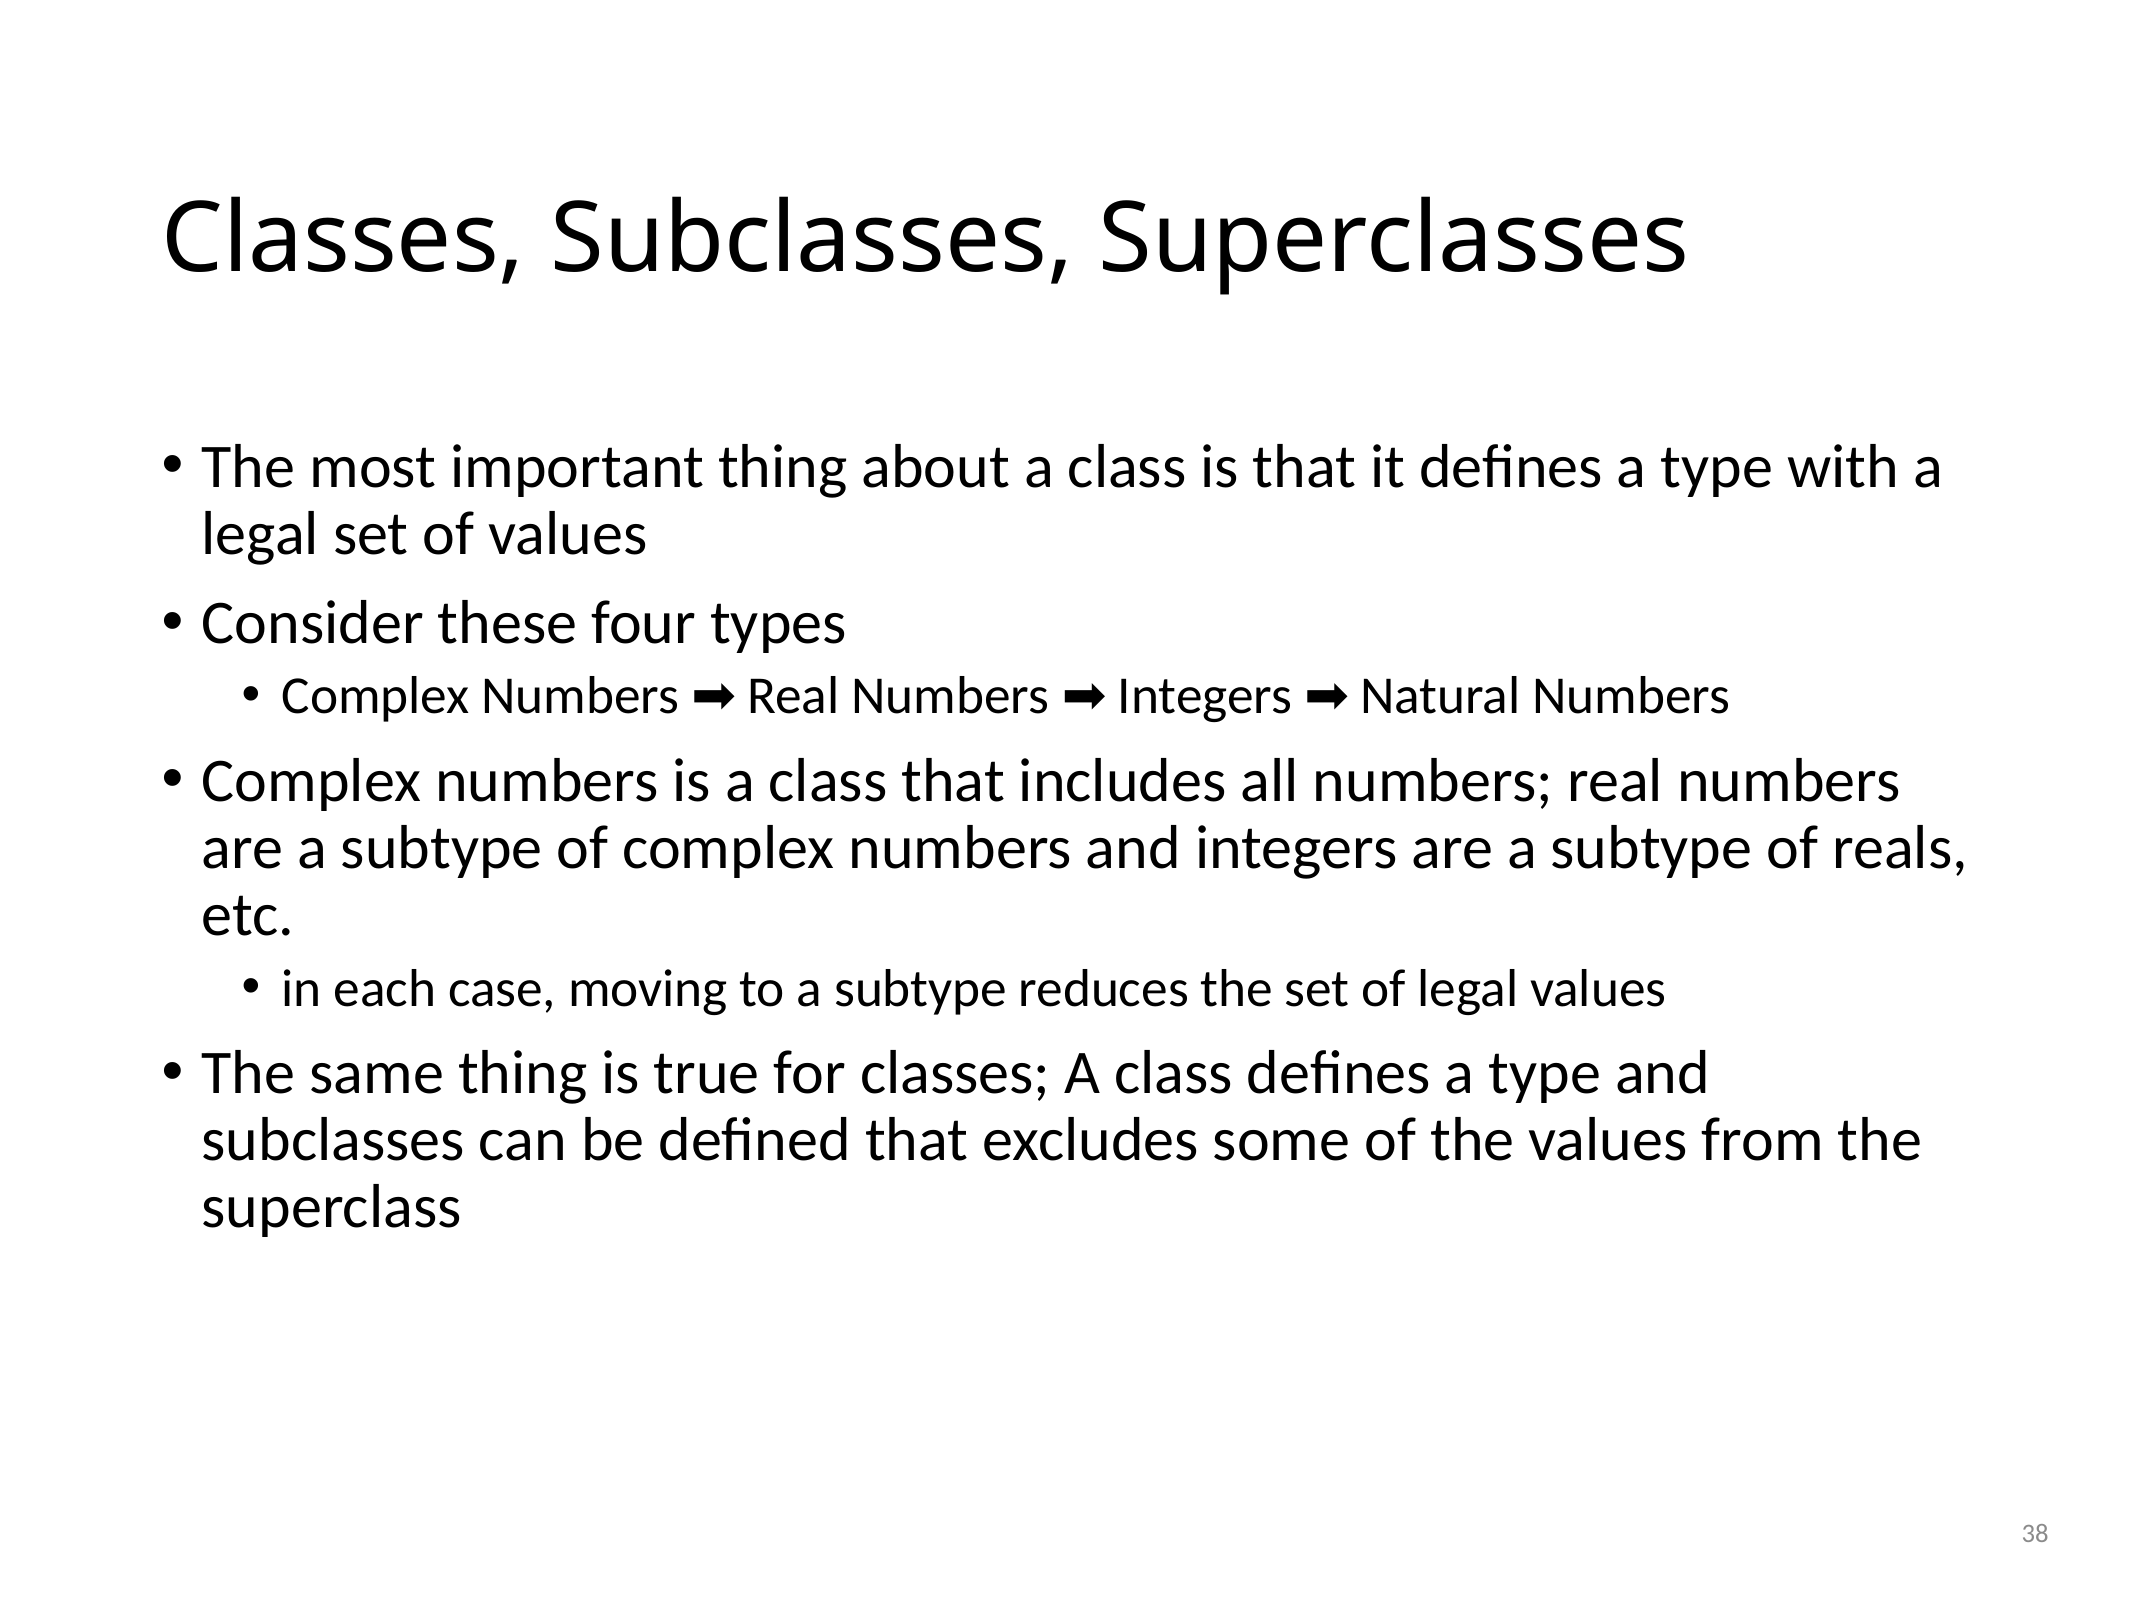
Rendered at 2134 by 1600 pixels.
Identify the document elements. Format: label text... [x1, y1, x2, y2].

slide_number 38 [2002, 1508, 2064, 1555]
list The most important thing about a class is that it defines a type with a legal set of values Consider these four types Complex Numbers ➡ Real Numbers ➡ Integers ➡ Natural Numbers Complex numbers is a class that includes all numbers; real numbers are a subtype of complex numbers and integers are a subtype of reals, etc. in each case, moving to a subtype reduces the set of legal values The same thing is true for classes; A class defines a type and subclasses can be defined that excludes some of the values from the superclass [146, 425, 1987, 1442]
title Classes, Subclasses, Superclasses [146, 85, 1987, 395]
